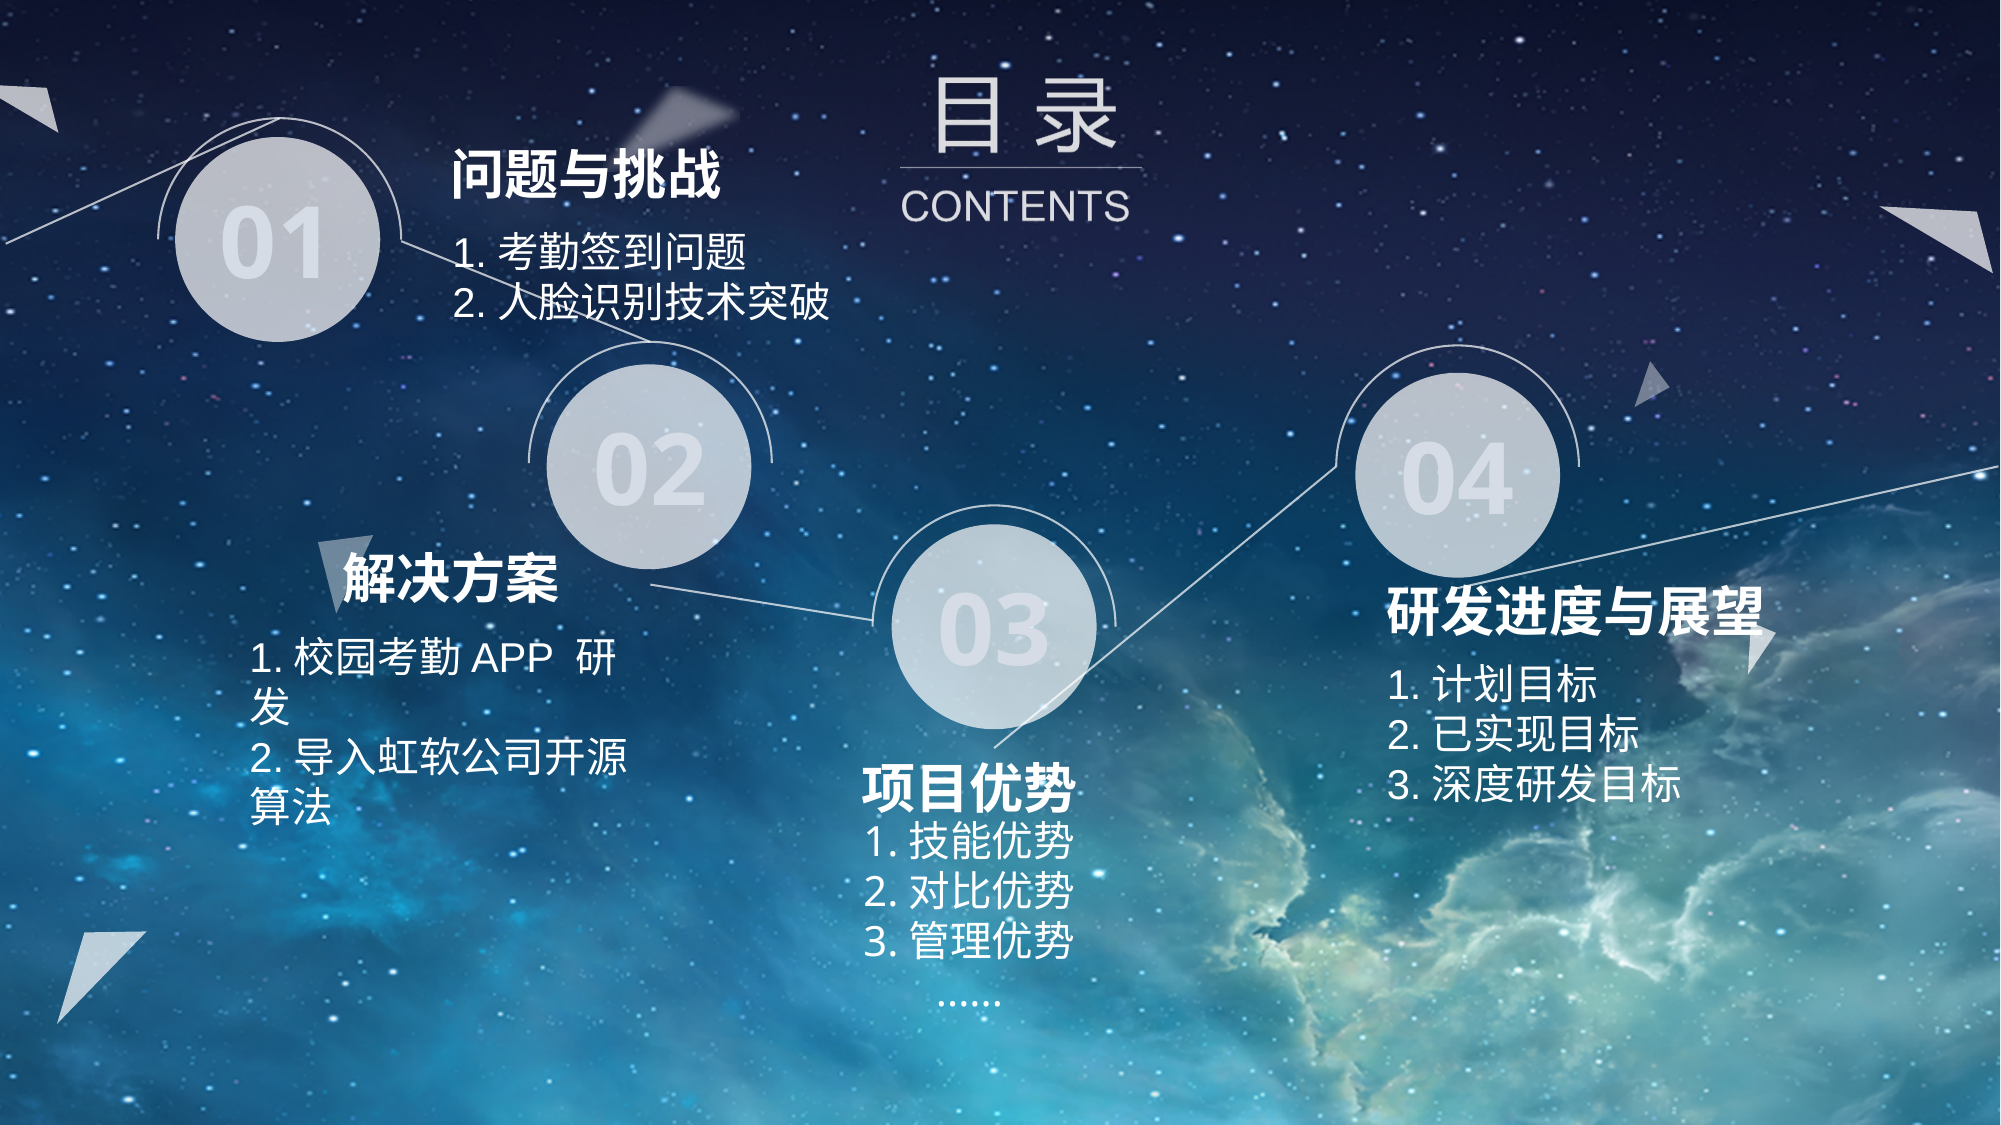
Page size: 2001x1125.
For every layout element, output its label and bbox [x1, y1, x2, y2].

text_box [0, 77, 2000, 1028]
text_box [400, 240, 530, 464]
text_box [1115, 466, 1337, 628]
text_box [771, 463, 873, 621]
text_box [546, 364, 752, 570]
text_box [5, 239, 159, 244]
text_box [771, 746, 1169, 1025]
text_box [435, 132, 964, 335]
text_box [174, 136, 381, 343]
text_box [1336, 569, 1849, 817]
text_box [891, 524, 1097, 730]
text_box [1355, 372, 1561, 567]
text_box [233, 536, 669, 791]
picture [0, 0, 2001, 1125]
